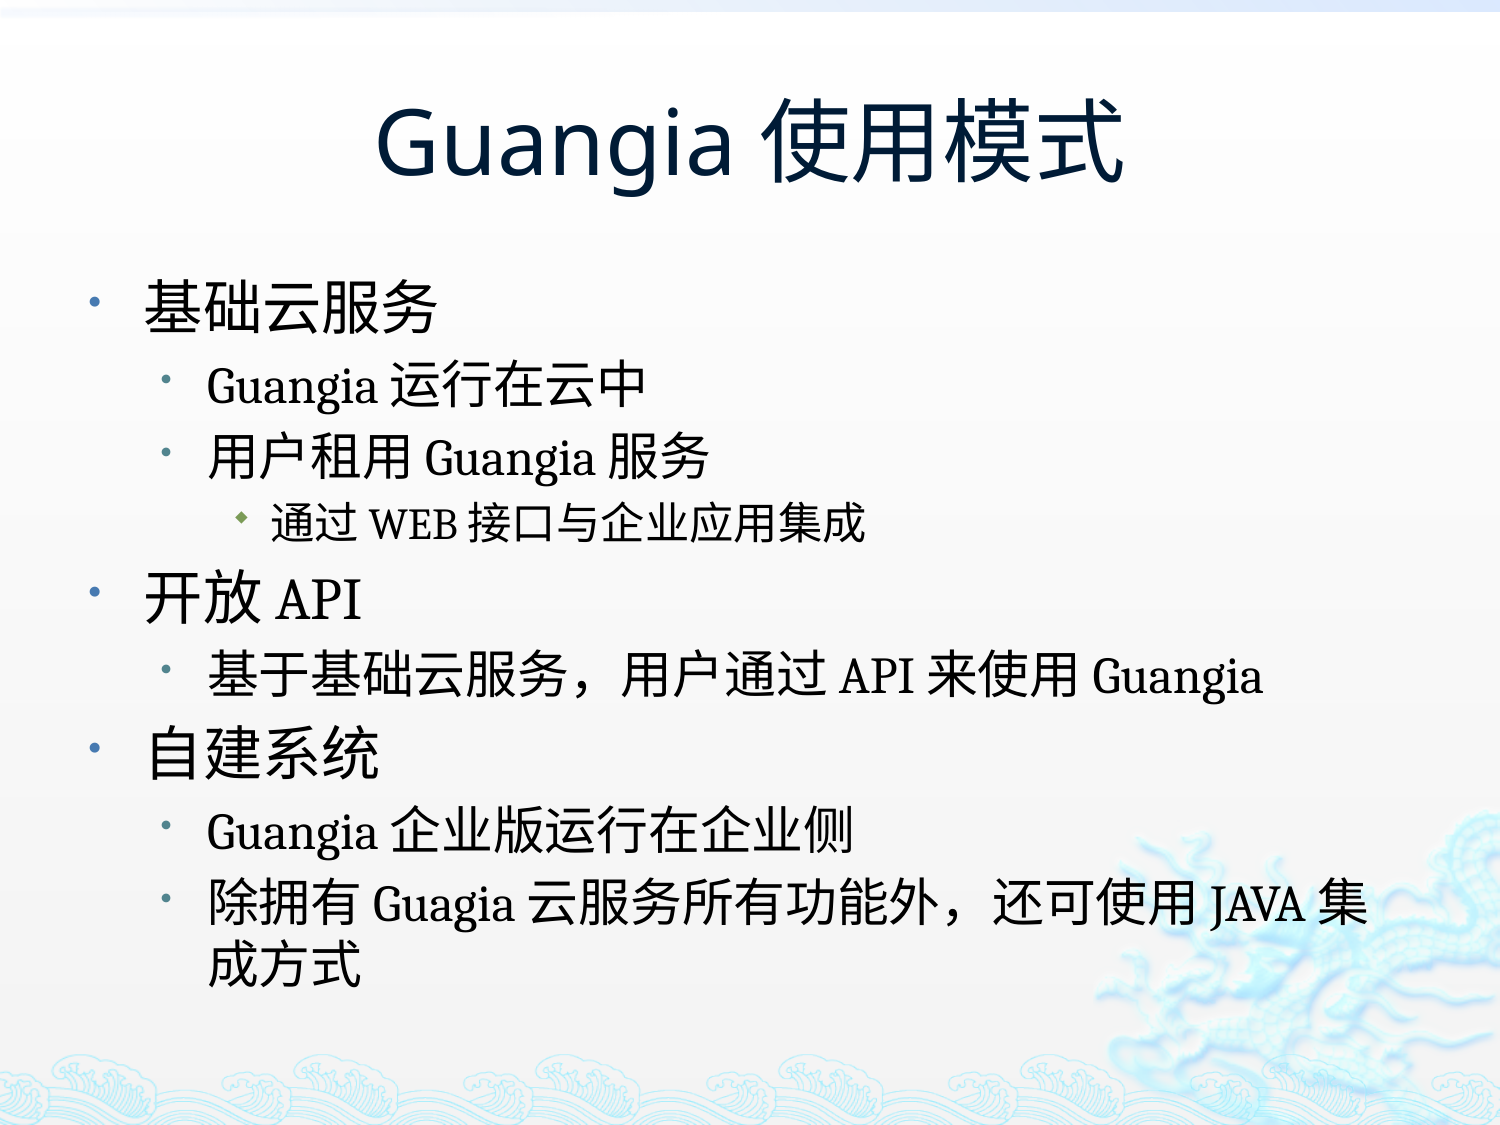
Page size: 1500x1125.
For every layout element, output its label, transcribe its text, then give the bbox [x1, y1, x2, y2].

list 基础云服务 Guangia运行在云中 用户租用Guangia服务 通过WEB接口与企业应用集成 开放API 基于基础云服务，用户通过API来使用Guangia 自建系统 Guangia企业版运行在企业侧 除拥有Guagia云服务所有功能外，还可使用JAVA集成方式 [75, 262, 1425, 1005]
title Guangia使用模式 [75, 45, 1425, 233]
